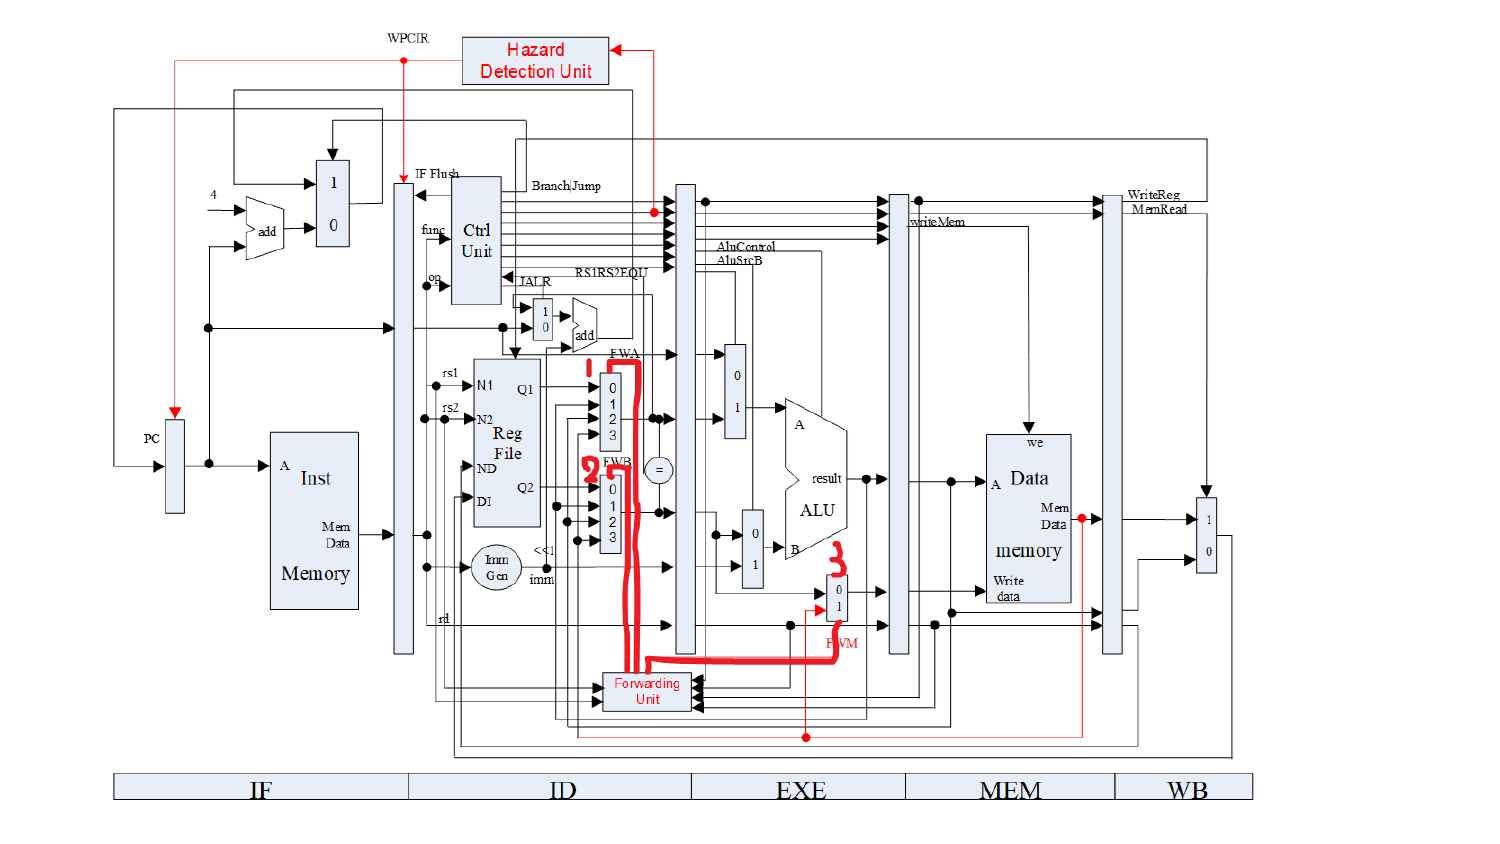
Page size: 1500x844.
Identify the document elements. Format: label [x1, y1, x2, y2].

picture [111, 24, 1255, 819]
